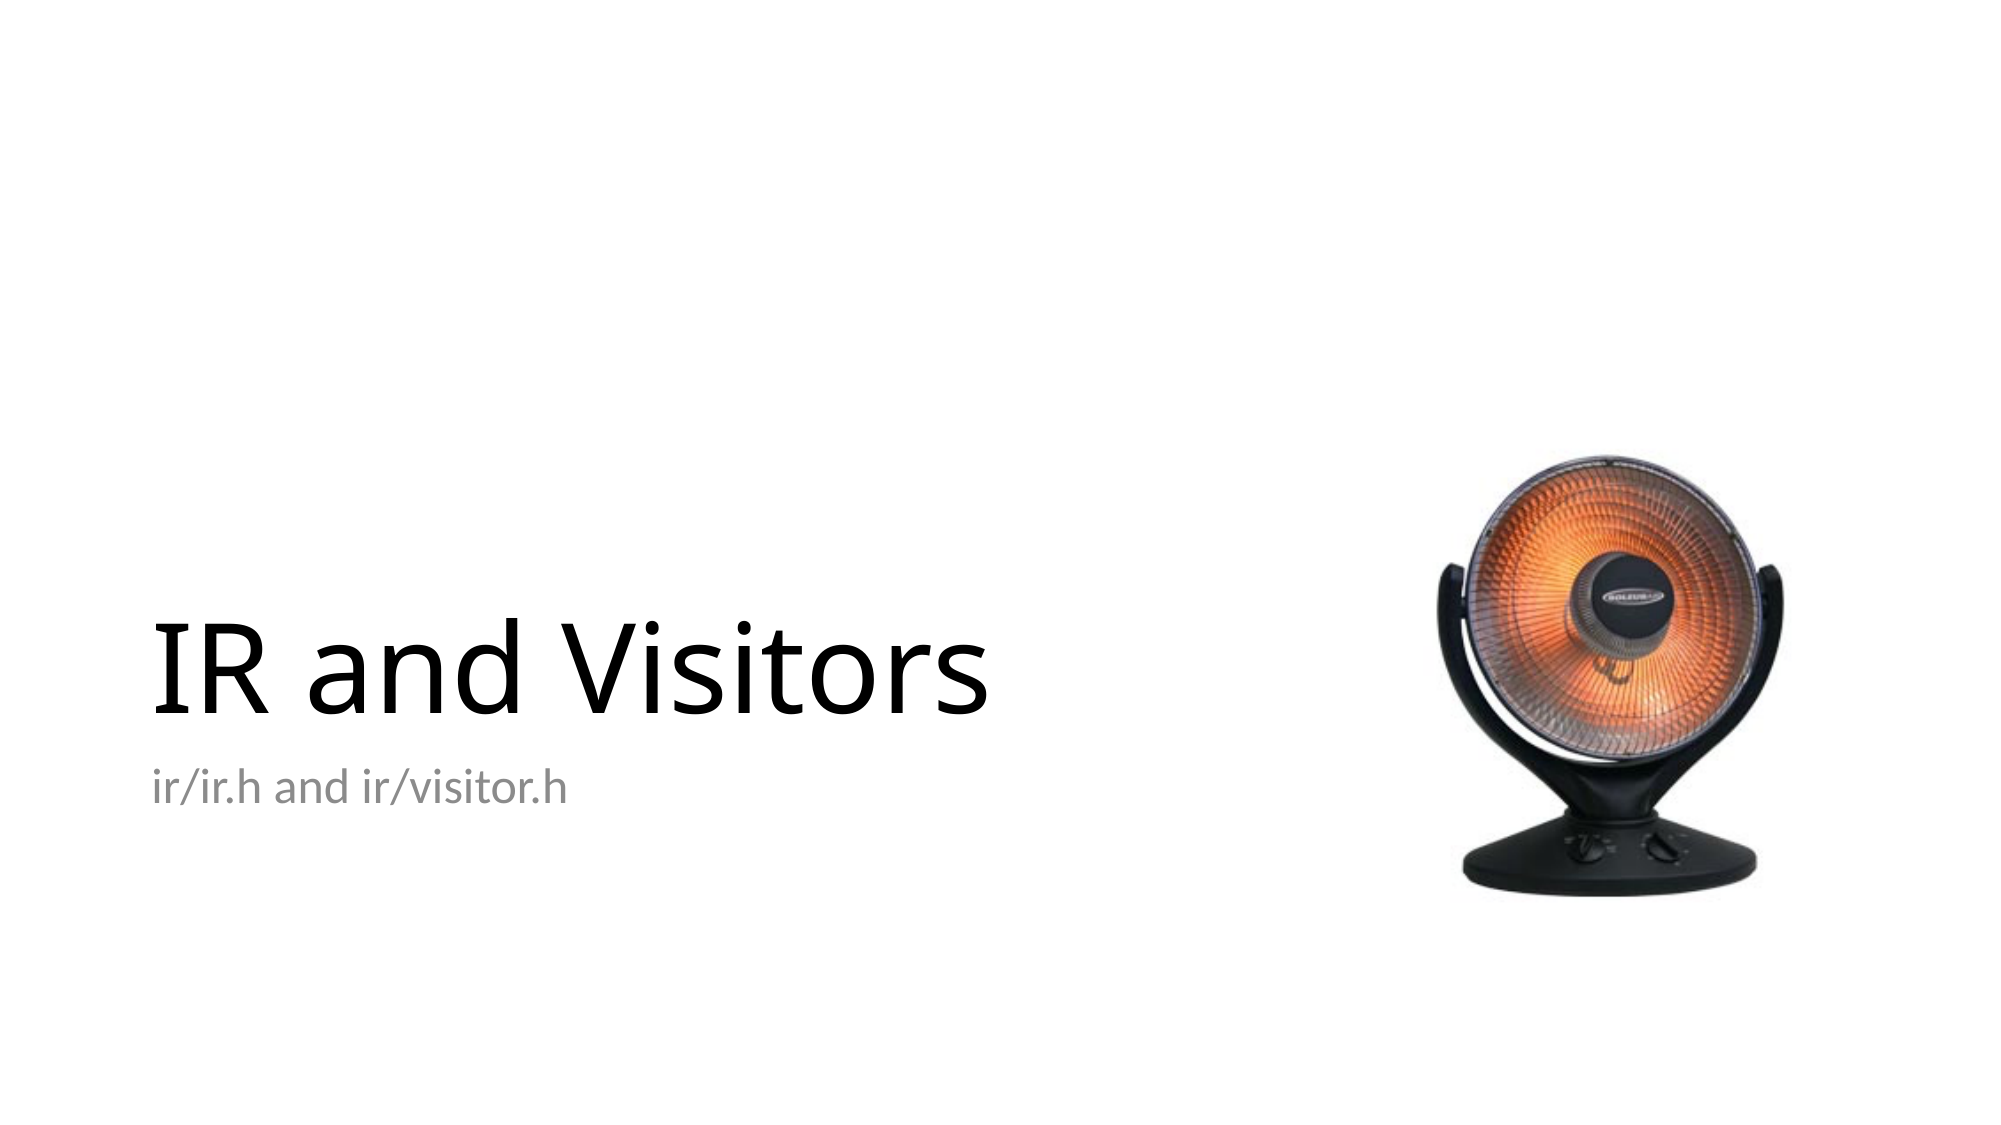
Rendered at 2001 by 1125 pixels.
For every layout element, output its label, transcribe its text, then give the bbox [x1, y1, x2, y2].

title IR and Visitors [136, 280, 1862, 749]
list ir/ir.h and ir/visitor.h [136, 752, 1862, 999]
picture [1423, 393, 1795, 959]
